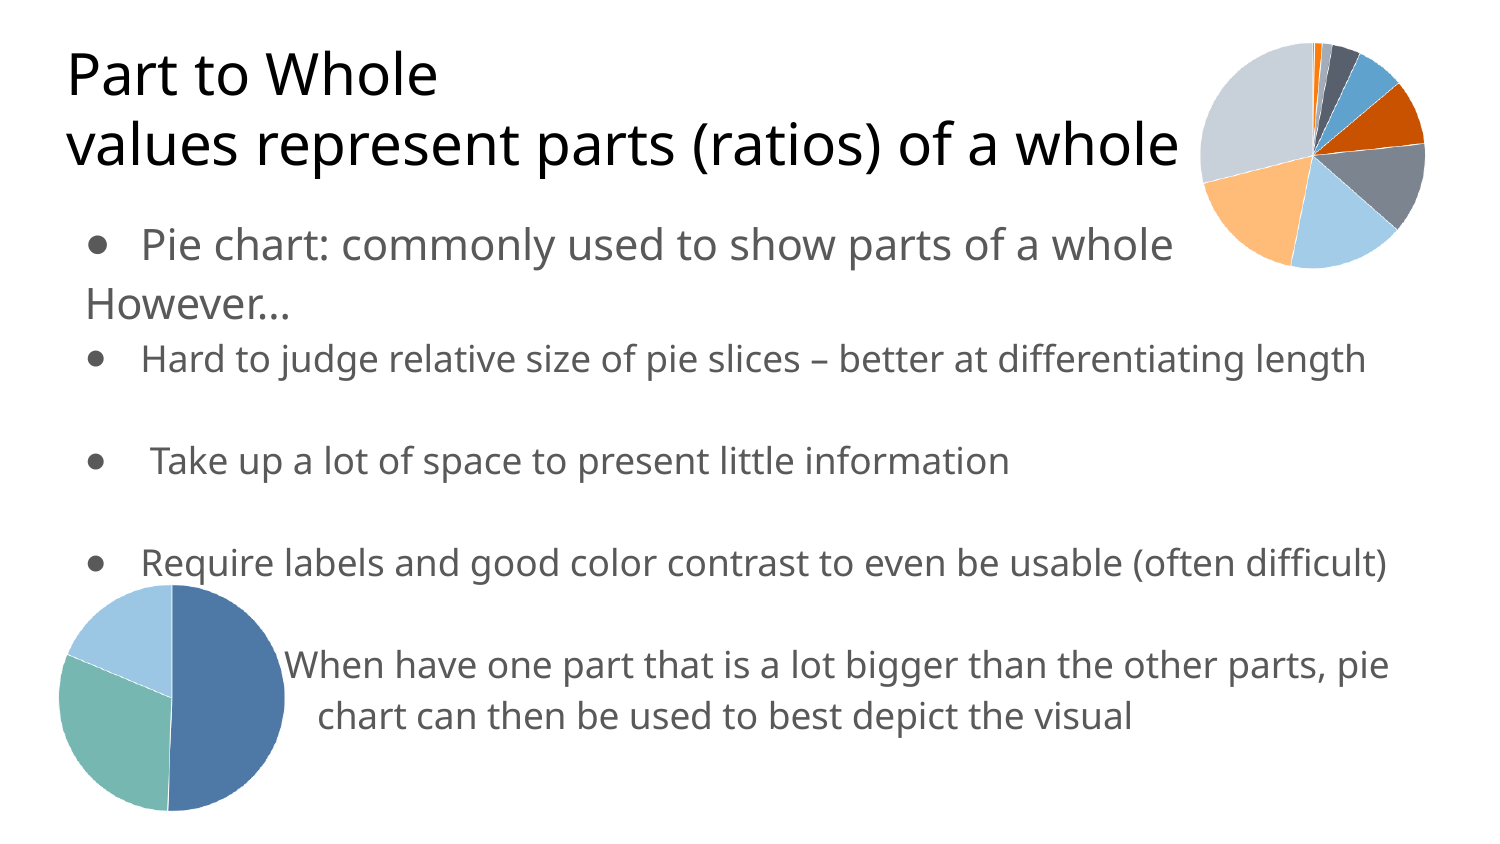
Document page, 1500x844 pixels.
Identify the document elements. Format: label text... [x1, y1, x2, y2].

picture [0, 552, 339, 844]
list Pie chart: commonly used to show parts of a whole However… Hard to judge relative size of pie slices – better at differentiating length Take up a lot of space to present little information Require labels and good color contrast to even be usable (often difficult) When have one part that is a lot bigger than the other parts, pie chart can then be used to best depict the visual [51, 193, 1449, 755]
title Part to Whole values represent parts (ratios) of a whole [51, 22, 1157, 117]
picture [1160, 22, 1469, 287]
